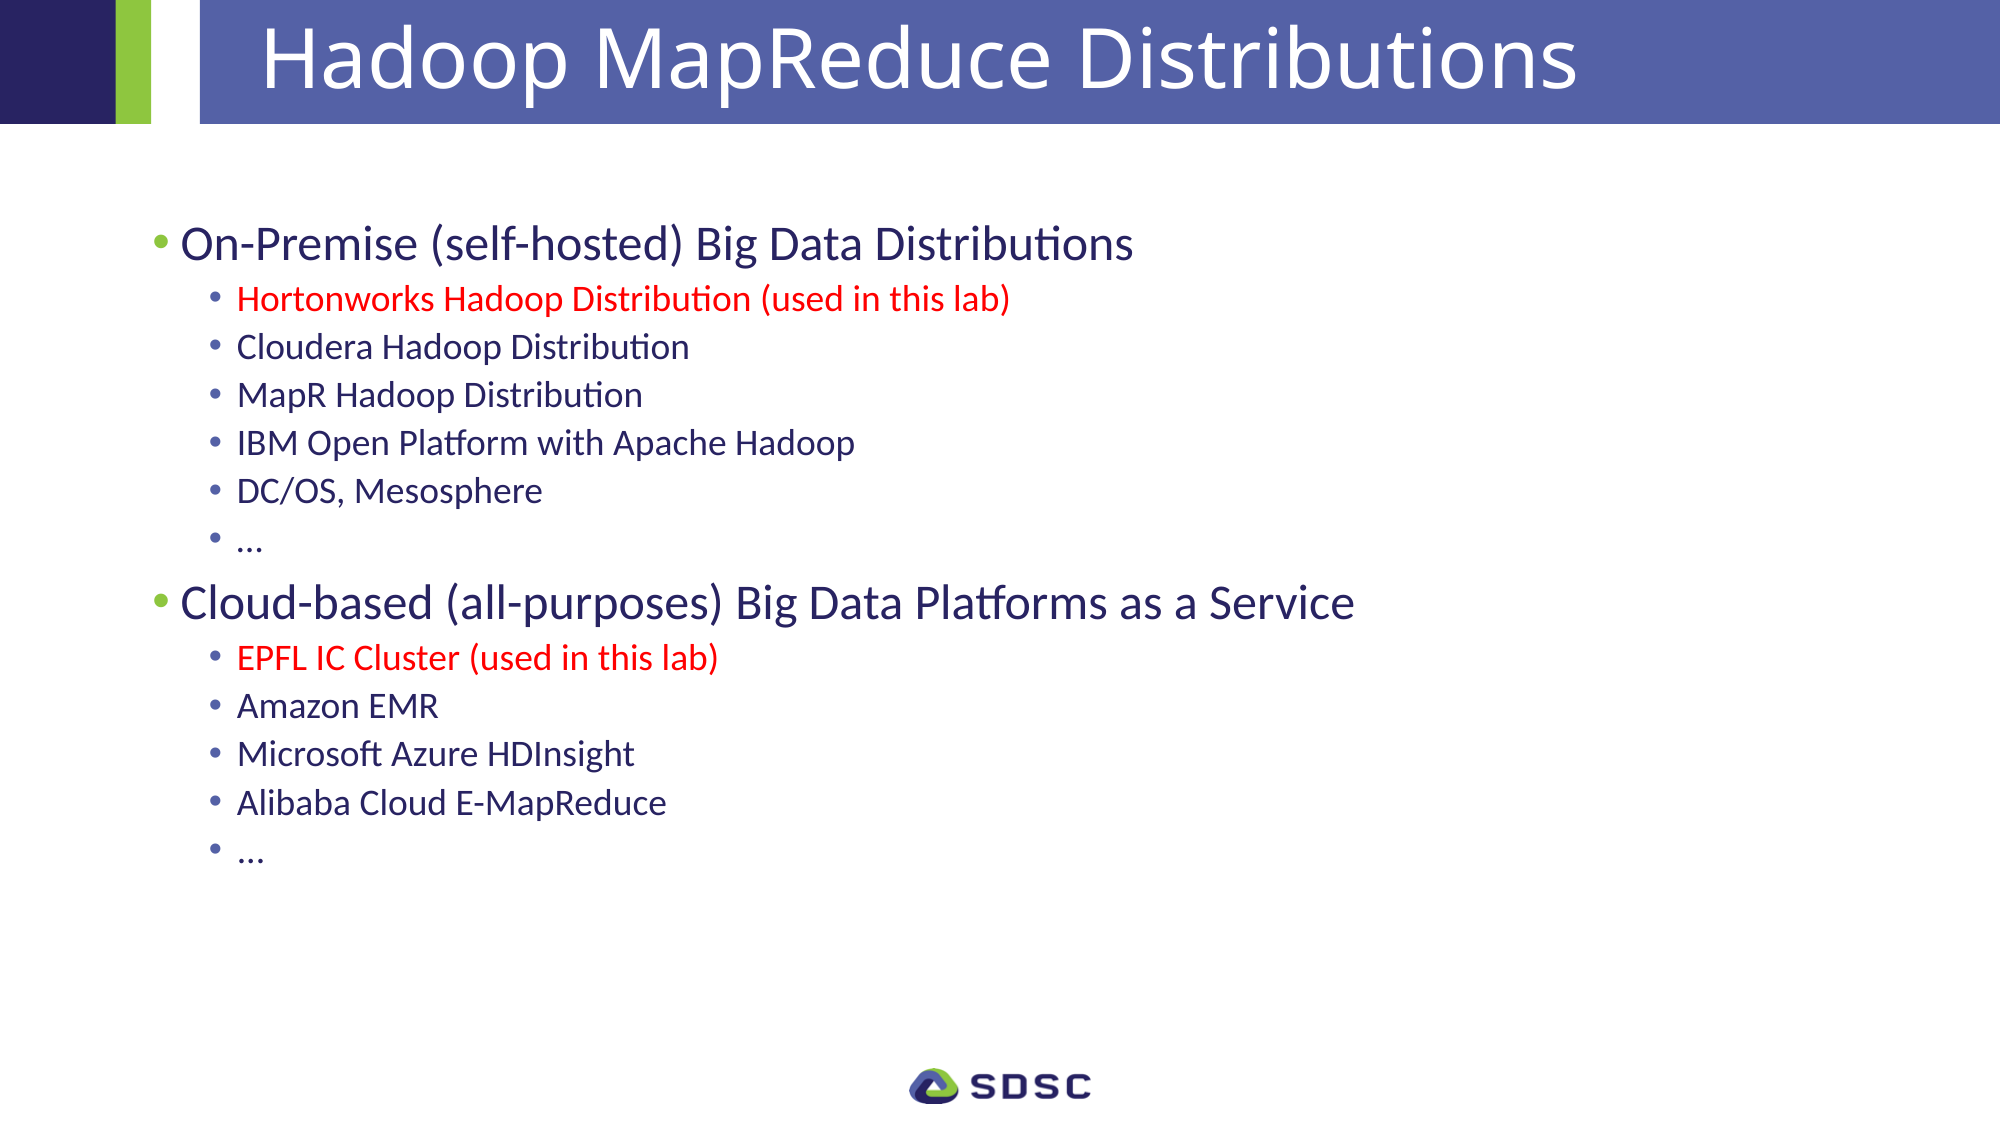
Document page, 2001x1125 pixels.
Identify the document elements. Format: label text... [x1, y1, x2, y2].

list On-Premise (self-hosted) Big Data Distributions Hortonworks Hadoop Distribution (used in this lab) Cloudera Hadoop Distribution MapR Hadoop Distribution IBM Open Platform with Apache Hadoop DC/OS, Mesosphere … Cloud-based (all-purposes) Big Data Platforms as a Service EPFL IC Cluster (used in this lab) Amazon EMR Microsoft Azure HDInsight Alibaba Cloud E-MapReduce ... [137, 209, 1863, 1014]
picture [909, 1068, 1091, 1104]
title Hadoop MapReduce Distributions [200, 0, 2000, 124]
